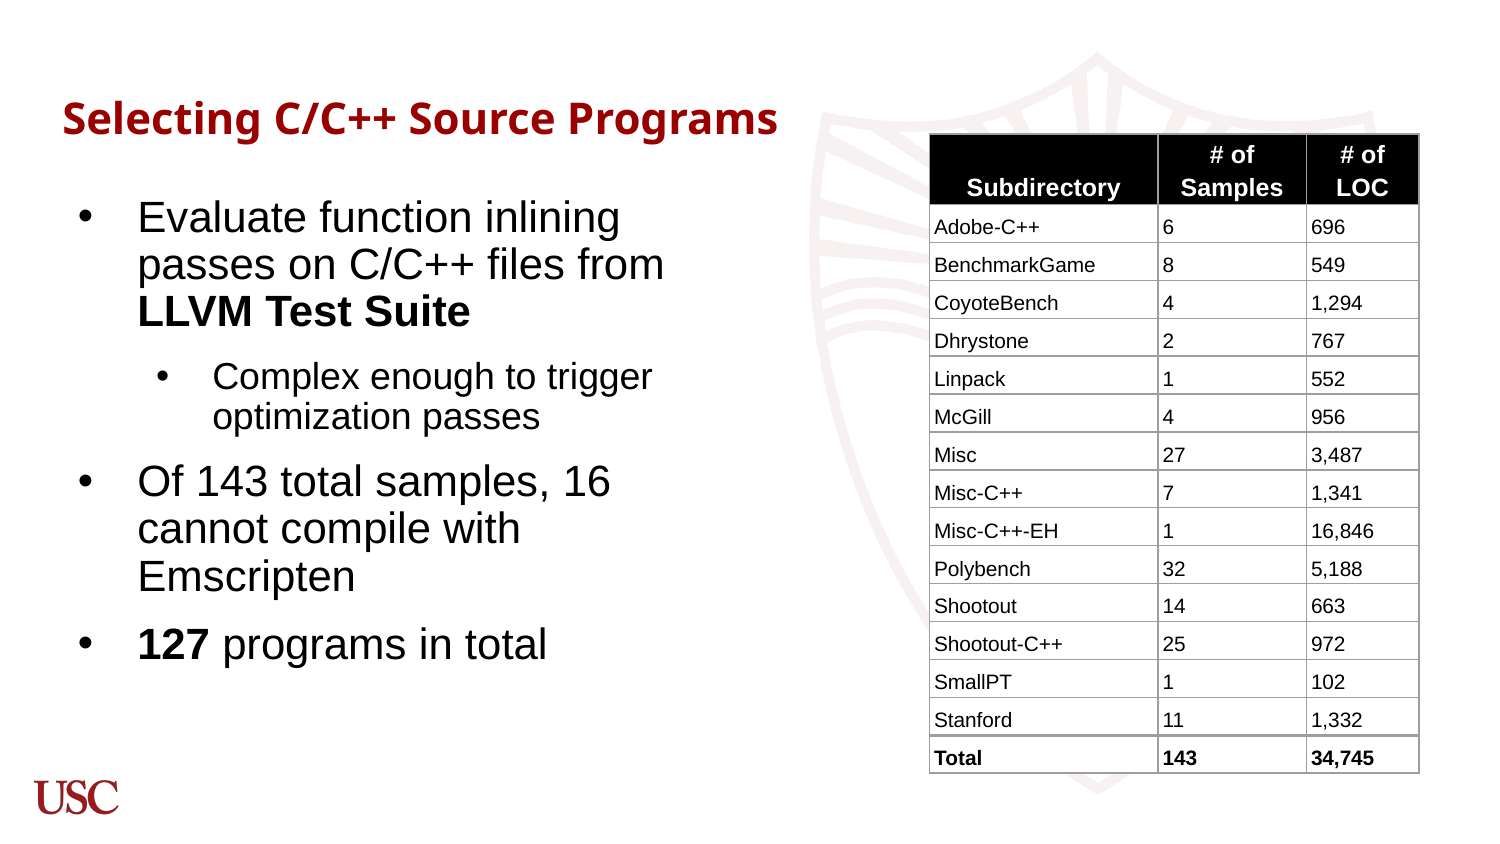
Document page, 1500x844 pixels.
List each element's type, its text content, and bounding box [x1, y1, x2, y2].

table_cell Polybench [930, 546, 1157, 583]
table_cell 6 [1159, 205, 1306, 242]
table_cell 3,487 [1307, 433, 1418, 469]
table_cell 4 [1159, 395, 1306, 431]
table_cell 4 [1159, 281, 1306, 318]
table_cell Misc-C++-EH [930, 508, 1157, 545]
table_cell 8 [1159, 243, 1306, 280]
table_cell 1,294 [1307, 281, 1418, 318]
table_cell McGill [930, 395, 1157, 431]
table_cell 27 [1159, 433, 1306, 469]
table_cell 1 [1159, 508, 1306, 545]
table_cell Shootout-C++ [930, 622, 1157, 659]
table_cell 1,332 [1307, 698, 1418, 734]
table_cell BenchmarkGame [930, 243, 1157, 280]
list Evaluate function inlining passes on C/C++ files from LLVM Test Suite Complex enough to trigger optimization passes Of 143 total samples, 16 cannot compile with Emscripten 127 programs in total [51, 189, 750, 750]
table_cell 1,341 [1307, 471, 1418, 507]
title Selecting C/C++ Source Programs [51, 72, 1449, 167]
table_header # of Samples [1159, 135, 1306, 204]
table_cell 11 [1159, 698, 1306, 734]
table_cell 2 [1159, 319, 1306, 355]
table_cell 767 [1307, 319, 1418, 355]
table_cell Shootout [930, 584, 1157, 621]
table_cell 696 [1307, 205, 1418, 242]
table_cell 7 [1159, 471, 1306, 507]
table_cell 552 [1307, 357, 1418, 393]
table_cell 1 [1159, 357, 1306, 393]
table_cell 1 [1159, 660, 1306, 697]
table_header # of LOC [1307, 135, 1418, 204]
table_cell 16,846 [1307, 508, 1418, 545]
table_cell Misc [930, 433, 1157, 469]
table_cell 25 [1159, 622, 1306, 659]
table_cell Stanford [930, 698, 1157, 734]
table_cell CoyoteBench [930, 281, 1157, 318]
table_cell 549 [1307, 243, 1418, 280]
table_cell SmallPT [930, 660, 1157, 697]
table_cell Total [930, 737, 1157, 772]
picture [15, 759, 137, 836]
table_cell 14 [1159, 584, 1306, 621]
table_cell 143 [1159, 737, 1306, 772]
table_cell Linpack [930, 357, 1157, 393]
table_cell 663 [1307, 584, 1418, 621]
table_cell Dhrystone [930, 319, 1157, 355]
table_cell Misc-C++ [930, 471, 1157, 507]
table_cell 956 [1307, 395, 1418, 431]
table_cell 5,188 [1307, 546, 1418, 583]
table_cell 34,745 [1307, 737, 1418, 772]
table_cell 972 [1307, 622, 1418, 659]
table_cell 32 [1159, 546, 1306, 583]
table_cell Adobe-C++ [930, 205, 1157, 242]
table_header Subdirectory [930, 135, 1157, 204]
table_cell 102 [1307, 660, 1418, 697]
